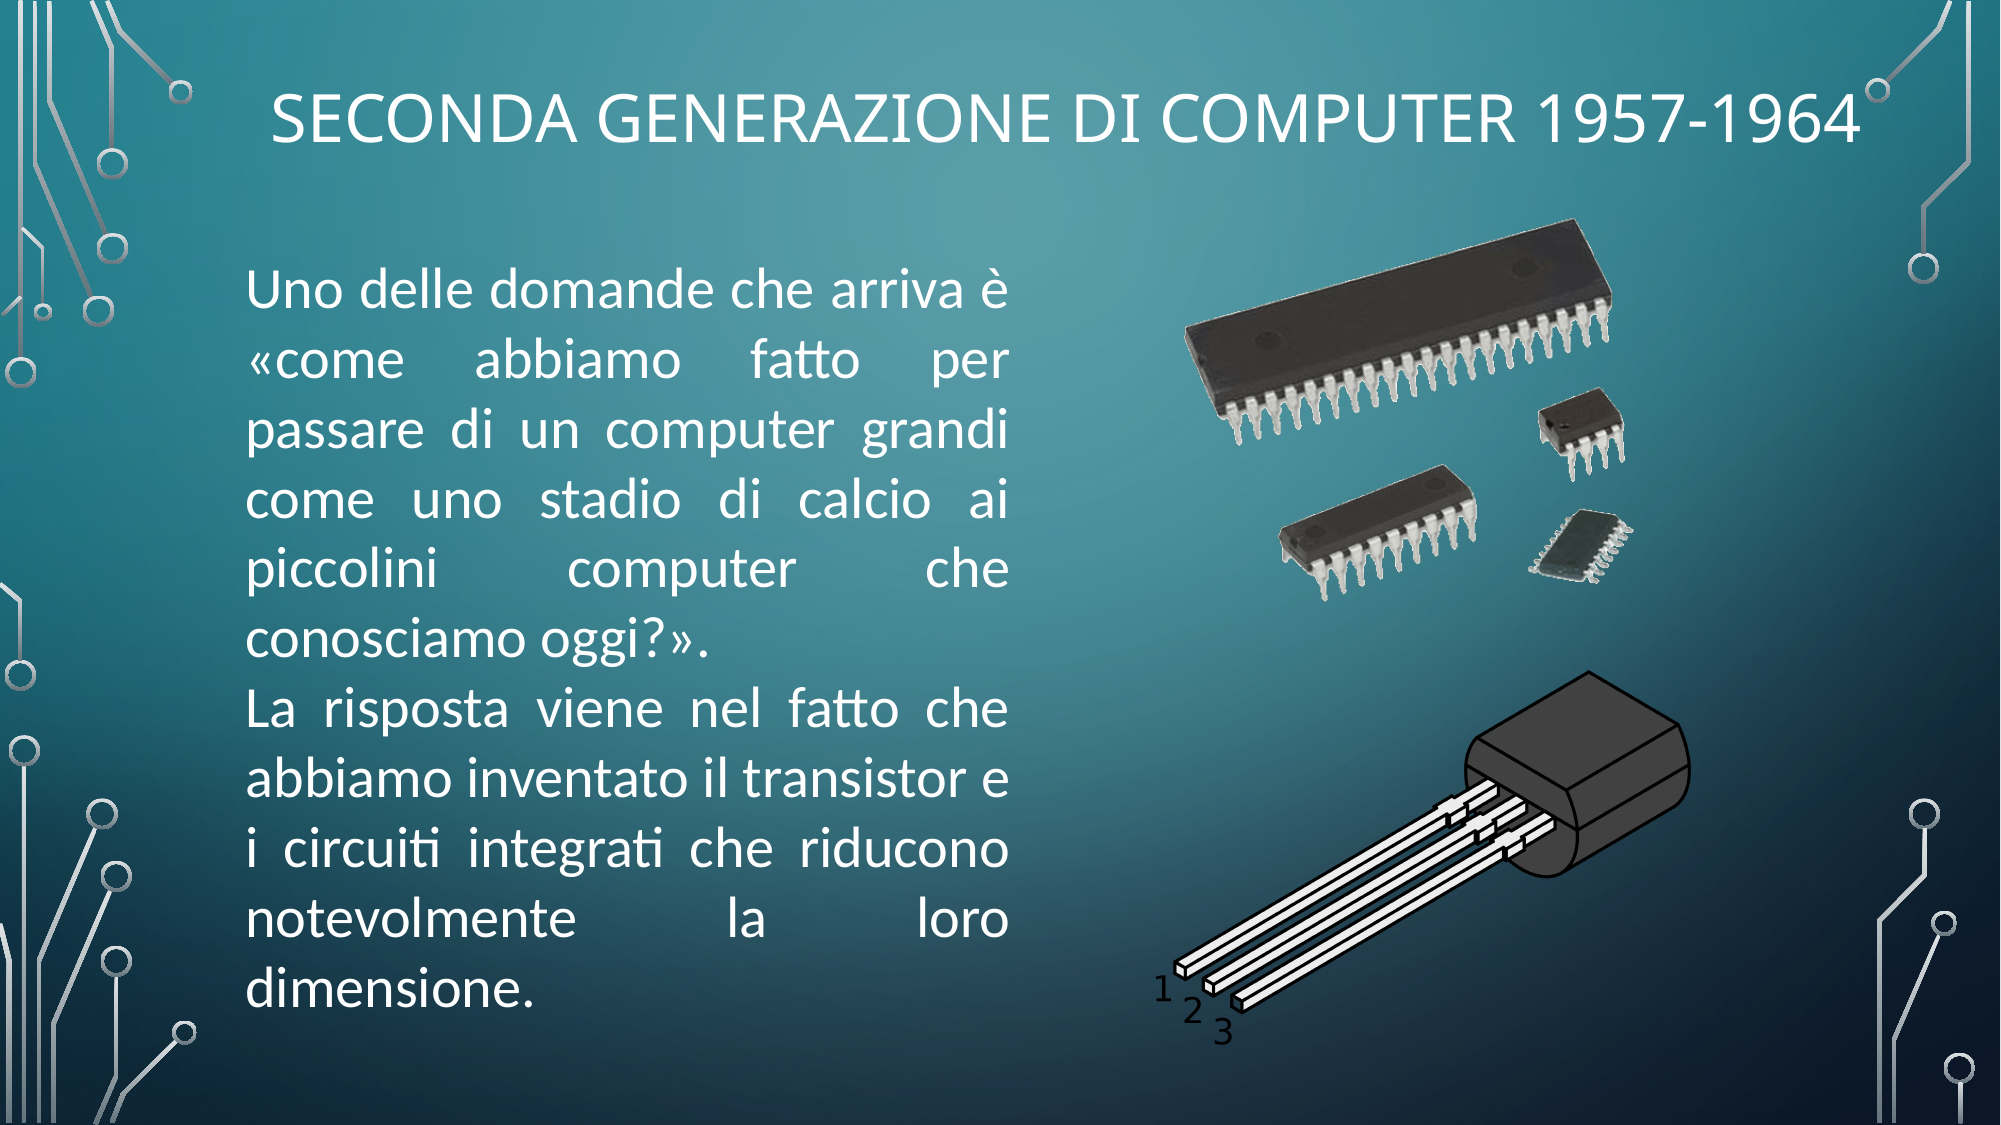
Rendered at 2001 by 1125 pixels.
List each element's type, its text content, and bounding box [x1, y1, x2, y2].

picture [1142, 652, 1703, 1053]
title Seconda generazione di computer 1957-1964 [255, 0, 1881, 243]
text_box Uno delle domande che arriva è «come abbiamo fatto per passare di un computer grandi come uno stadio di calcio ai piccolini computer che conosciamo oggi?». La risposta viene nel fatto che abbiamo inventato il transistor e i circuiti integrati che riducono notevolmente la loro dimensione. [230, 242, 1025, 1097]
picture [1170, 213, 1703, 615]
